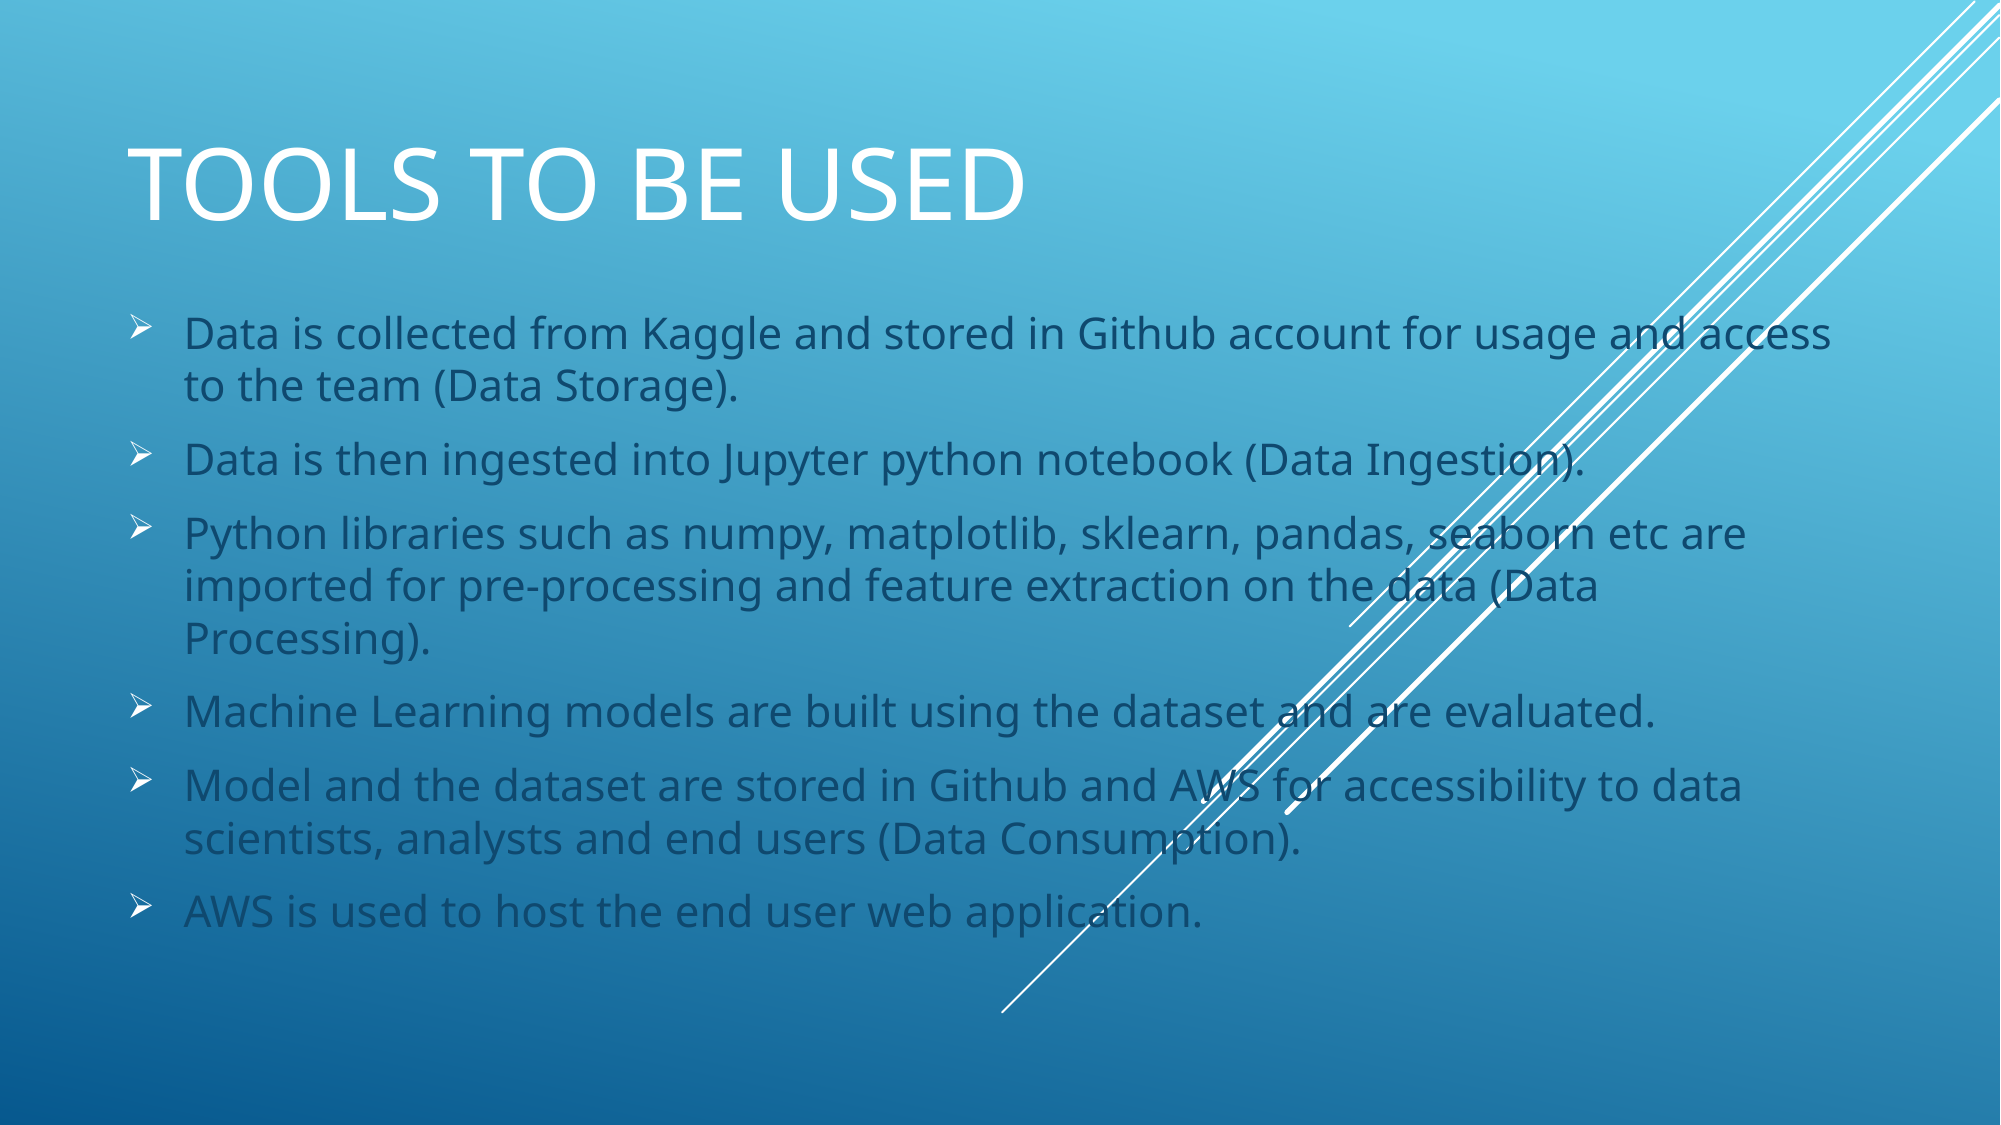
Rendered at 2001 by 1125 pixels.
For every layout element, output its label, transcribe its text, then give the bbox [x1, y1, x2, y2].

subtitle Data is collected from Kaggle and stored in Github account for usage and access to the team (Data Storage). Data is then ingested into Jupyter python notebook (Data Ingestion). Python libraries such as numpy, matplotlib, sklearn, pandas, seaborn etc are imported for pre-processing and feature extraction on the data (Data Processing). Machine Learning models are built using the dataset and are evaluated. Model and the dataset are stored in Github and AWS for accessibility to data scientists, analysts and end users (Data Consumption). AWS is used to host the end user web application. [112, 297, 1866, 950]
title Tools to be used [112, 60, 1866, 248]
